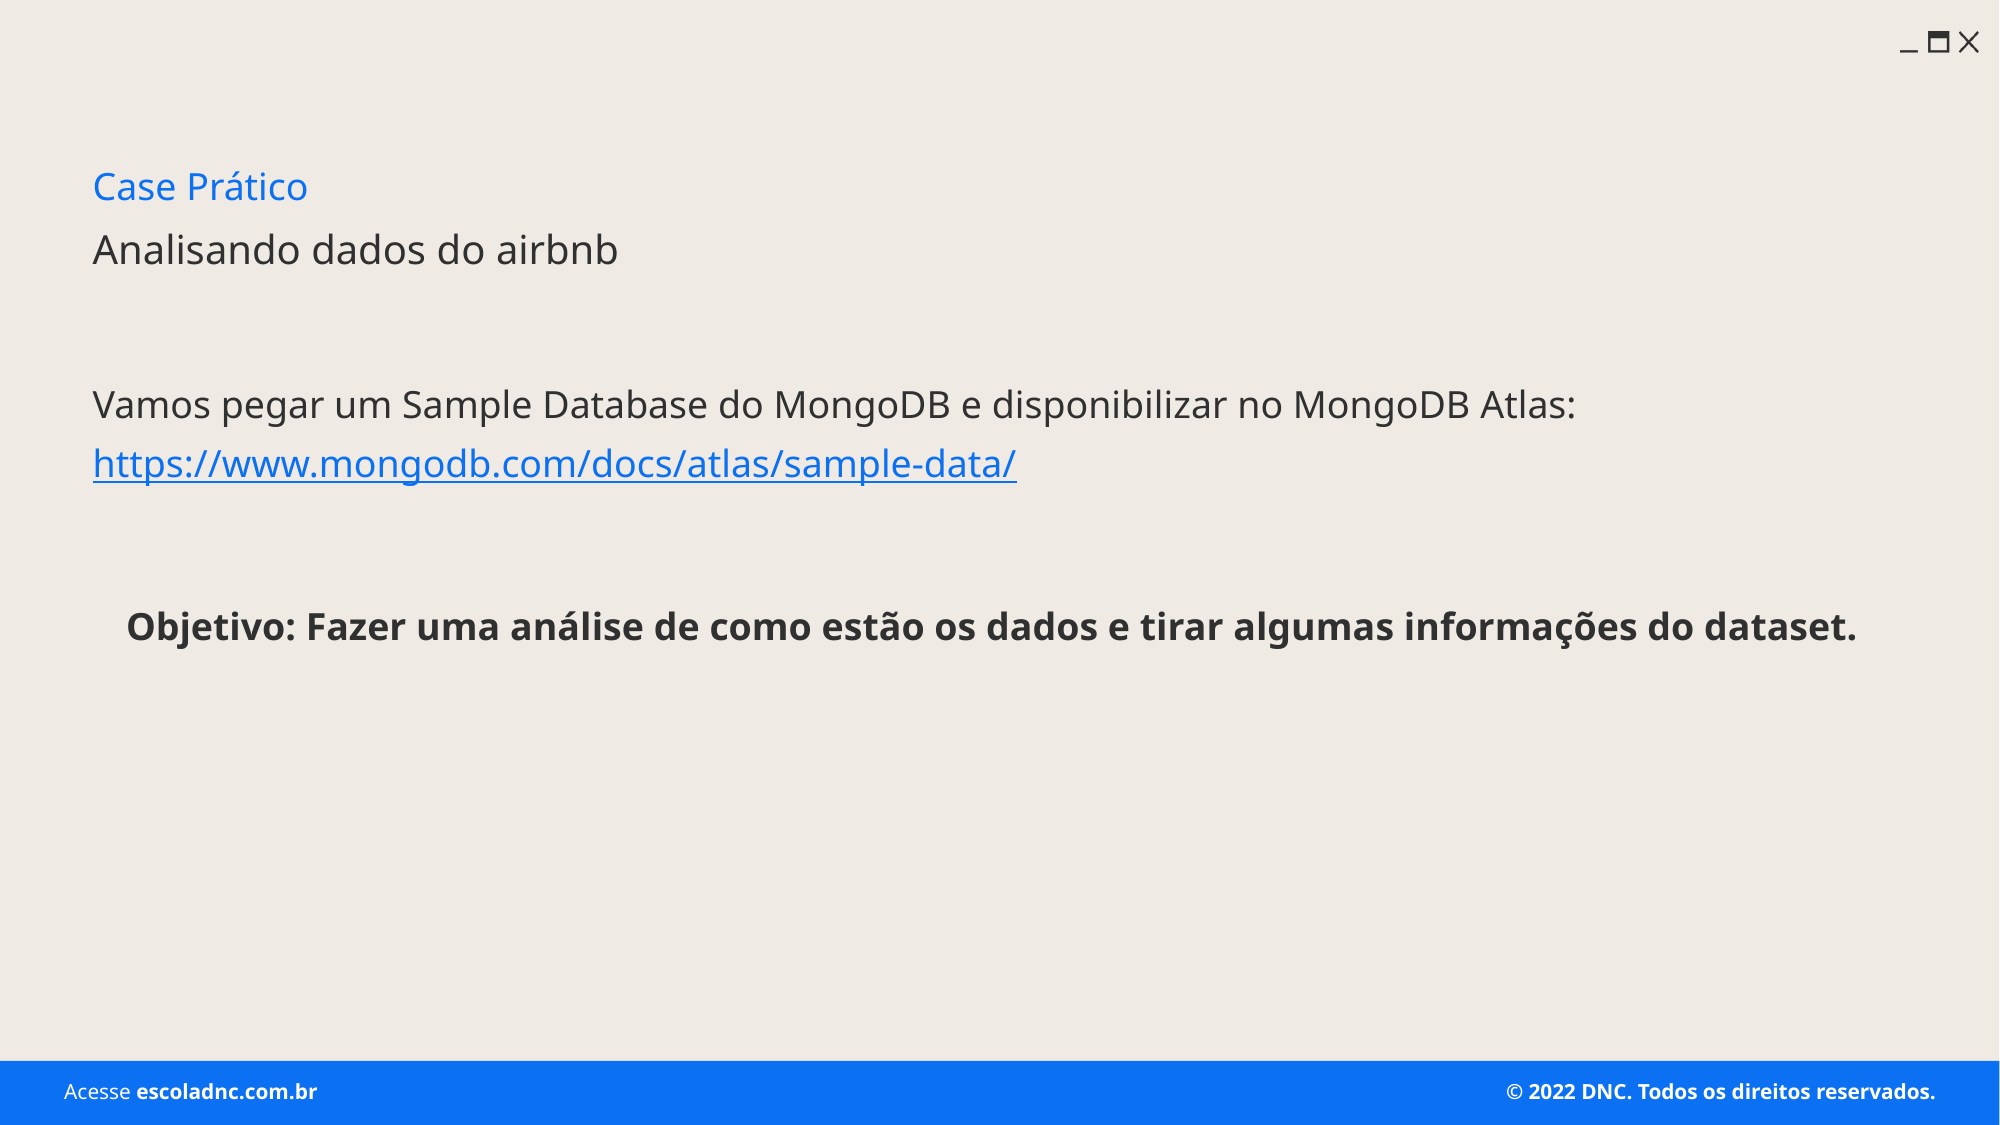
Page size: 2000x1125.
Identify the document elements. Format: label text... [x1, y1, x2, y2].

list Vamos pegar um Sample Database do MongoDB e disponibilizar no MongoDB Atlas: https://www.mongodb.com/docs/atlas/sample-data/ Objetivo: Fazer uma análise de como estão os dados e tirar algumas informações do dataset. [77, 363, 1909, 961]
title Case Prático [77, 155, 1130, 220]
picture [1900, 31, 1979, 53]
title Analisando dados do airbnb [77, 218, 1837, 283]
